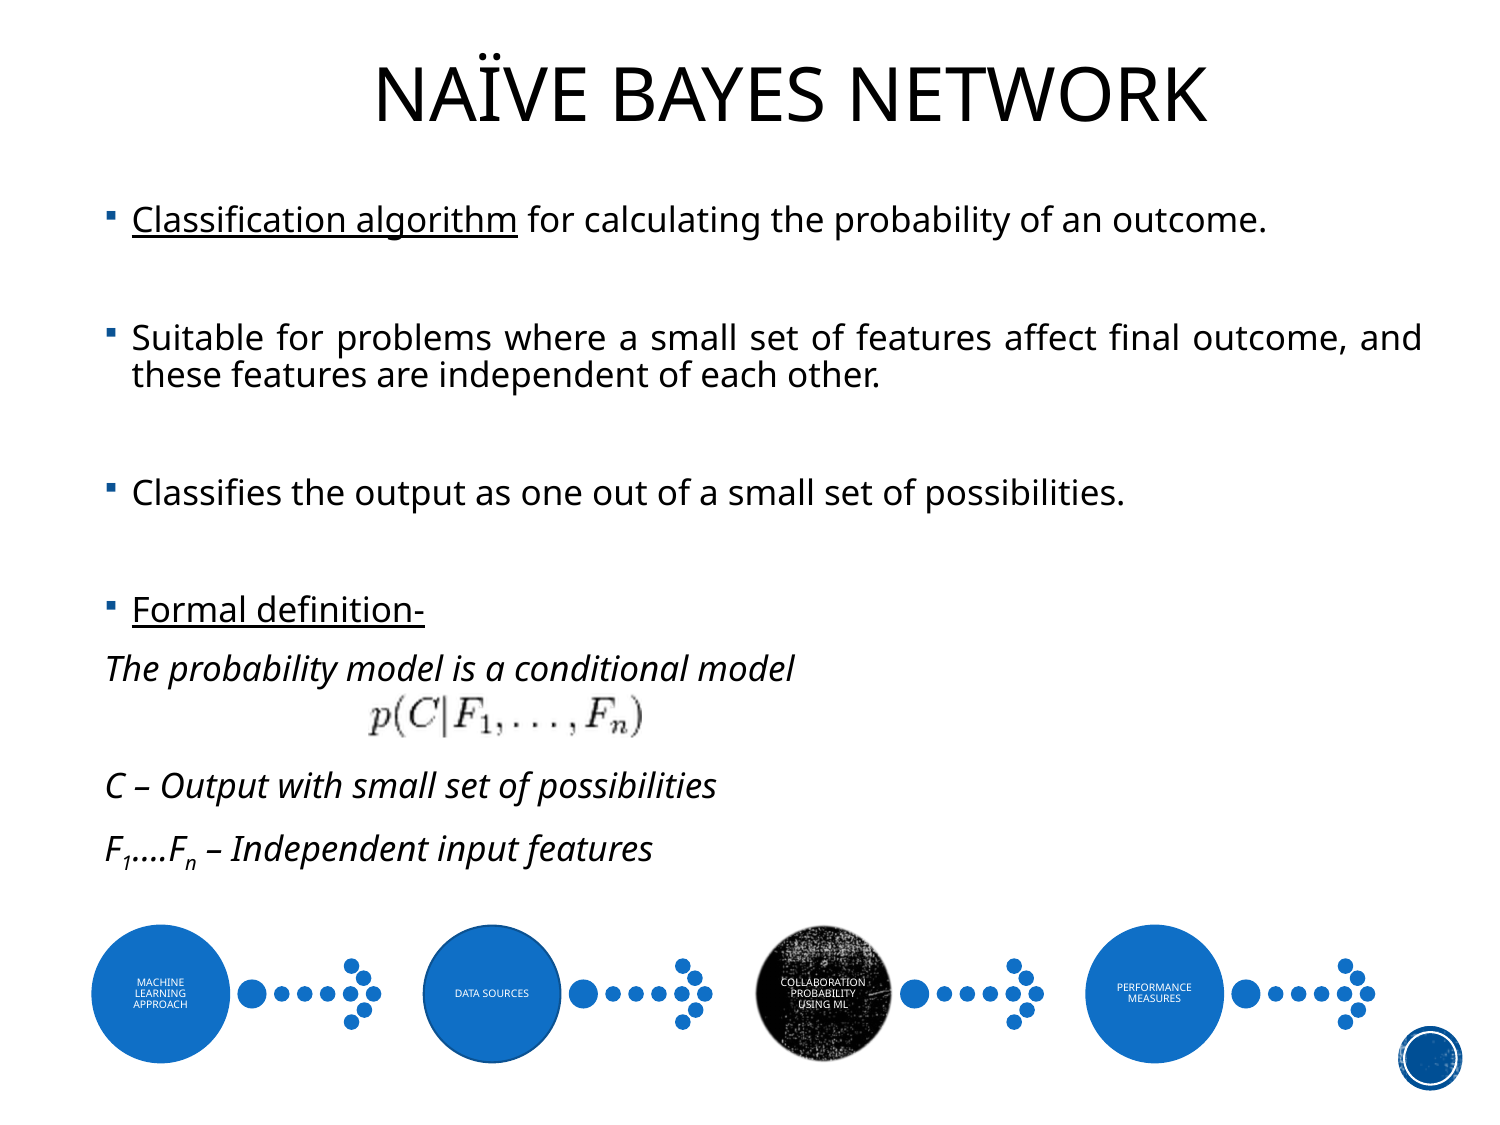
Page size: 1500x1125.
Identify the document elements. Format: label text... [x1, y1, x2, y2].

title NAÏVE BAYES network [115, 0, 1466, 195]
slide_number [1391, 1028, 1471, 1089]
list Classification algorithm for calculating the probability of an outcome. Suitable for problems where a small set of features affect final outcome, and these features are independent of each other. Classifies the output as one out of a small set of possibilities. Formal definition- The probability model is a conditional model C – Output with small set of possibilities F1….Fn – Independent input features [89, 195, 1440, 886]
picture [341, 685, 669, 748]
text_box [96, 897, 1374, 1093]
